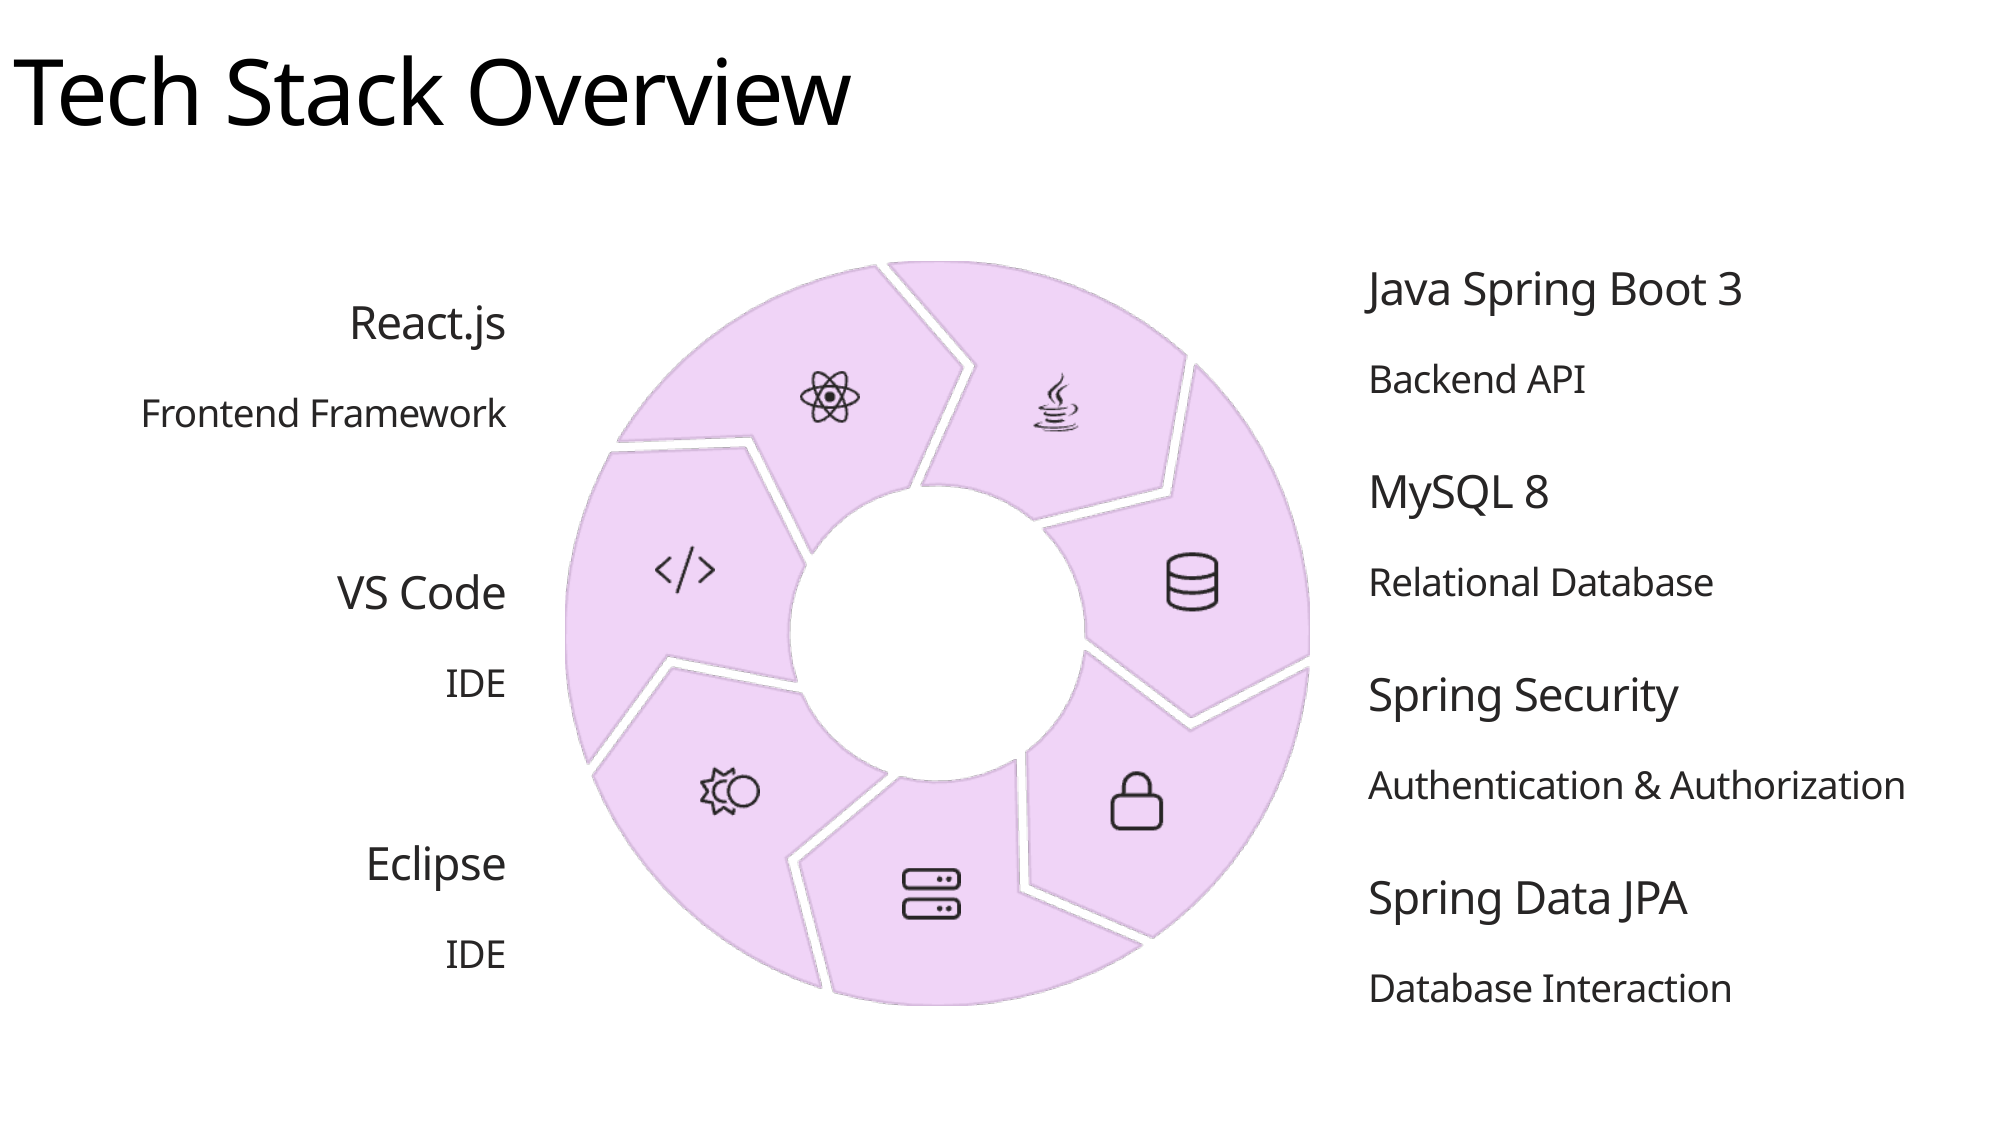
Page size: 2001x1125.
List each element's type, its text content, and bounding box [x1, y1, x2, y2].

text_box Spring Security [1368, 663, 1831, 721]
text_box IDE [0, 643, 507, 706]
text_box MySQL 8 [1368, 460, 1831, 518]
text_box Java Spring Boot 3 [1368, 257, 1831, 315]
text_box React.js [44, 291, 507, 349]
text_box Authentication & Authorization [1368, 744, 2000, 808]
text_box Backend API [1368, 338, 2000, 402]
text_box Spring Data JPA [1368, 866, 1831, 924]
text_box Database Interaction [1368, 947, 2000, 1011]
text_box Frontend Framework [0, 372, 507, 436]
text_box IDE [0, 913, 507, 977]
picture [565, 261, 1310, 1006]
text_box VS Code [44, 561, 507, 620]
text_box Tech Stack Overview [13, 29, 938, 145]
text_box Relational Database [1368, 541, 2000, 605]
text_box Eclipse [44, 832, 507, 891]
